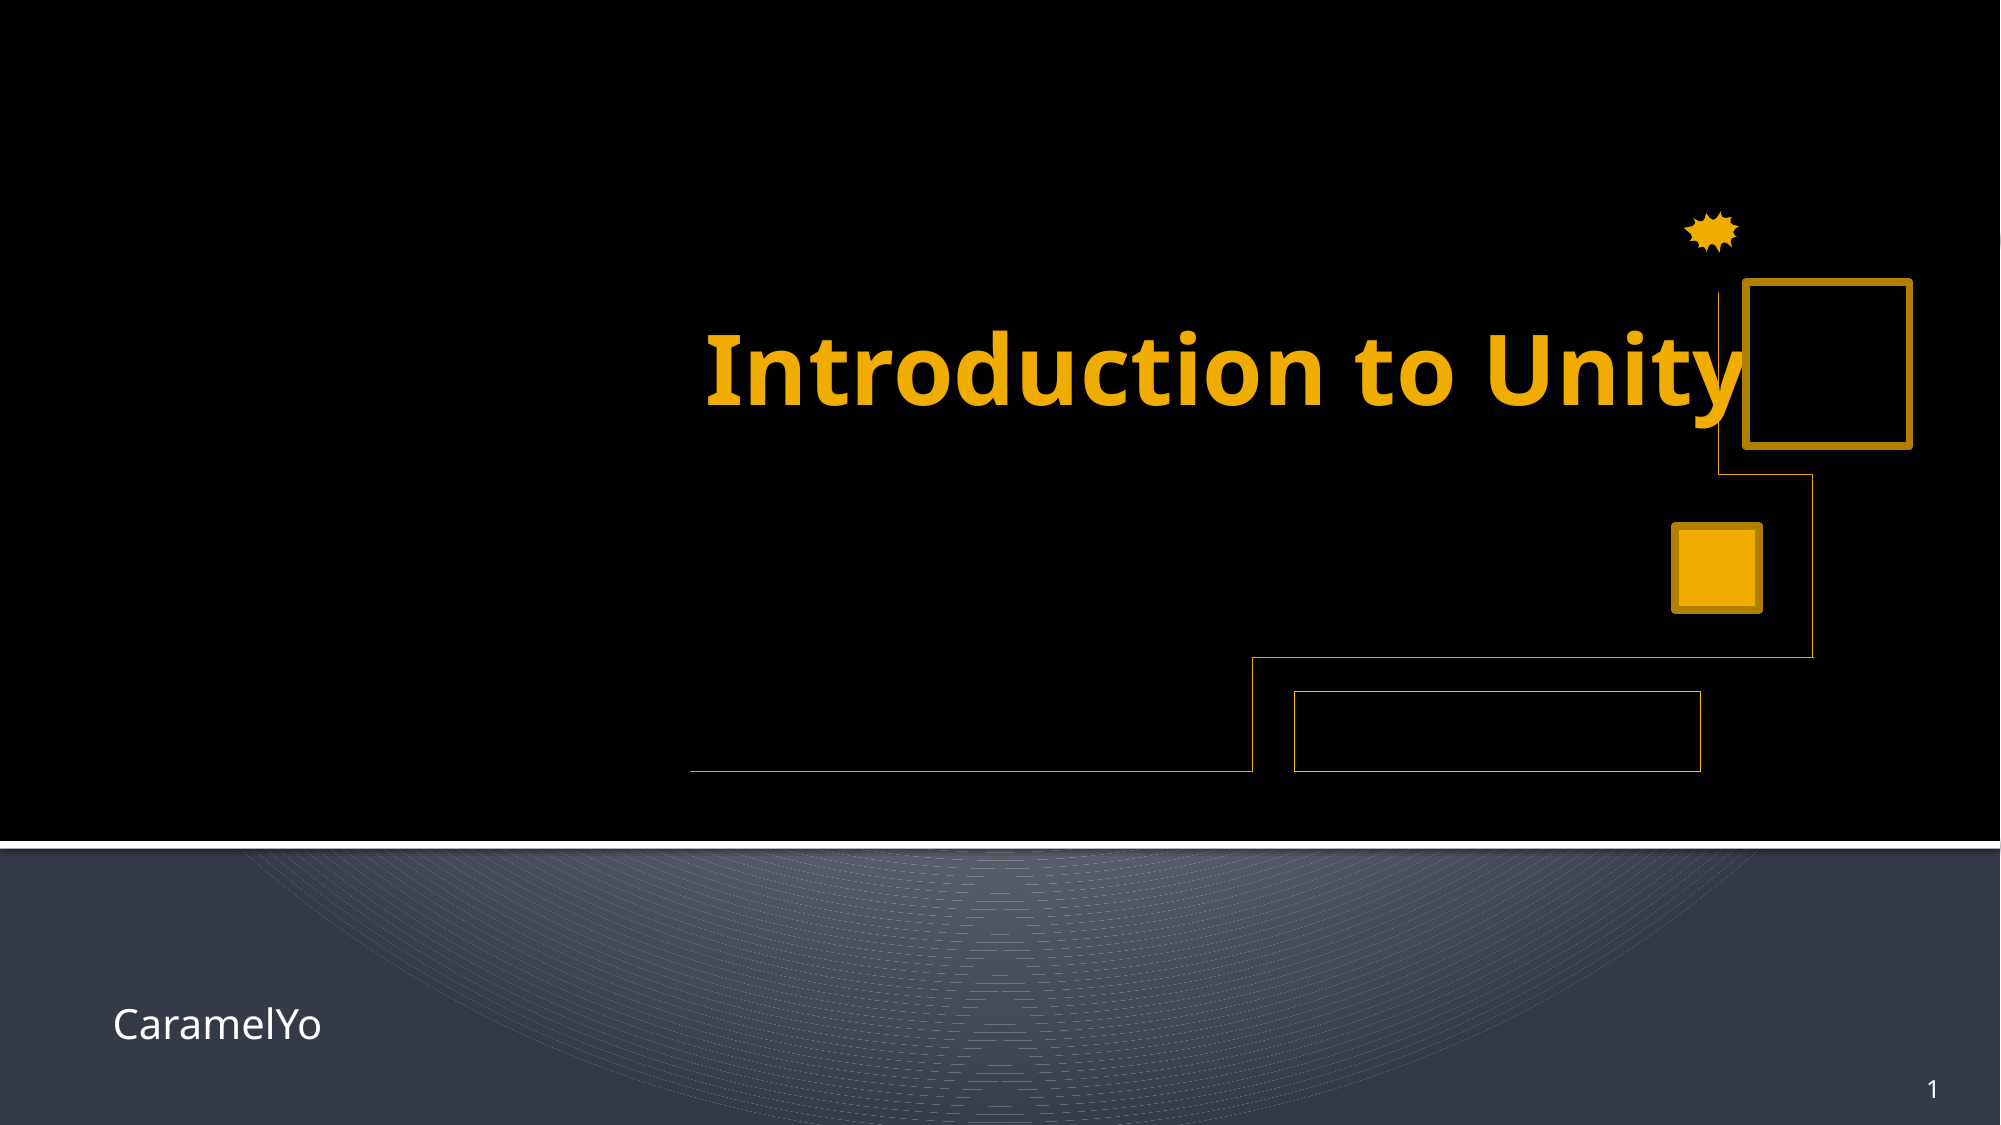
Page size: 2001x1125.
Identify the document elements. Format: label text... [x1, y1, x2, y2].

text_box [1583, 427, 1948, 522]
slide_number 1 [1794, 1062, 1955, 1108]
text_box [1742, 278, 1913, 426]
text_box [690, 657, 1815, 772]
footer [577, 1062, 1783, 1108]
text_box [1671, 530, 1763, 614]
text_box [1671, 191, 1756, 276]
title Introduction to Unity [410, 72, 1873, 444]
text_box CaramelYo [93, 913, 1556, 1099]
